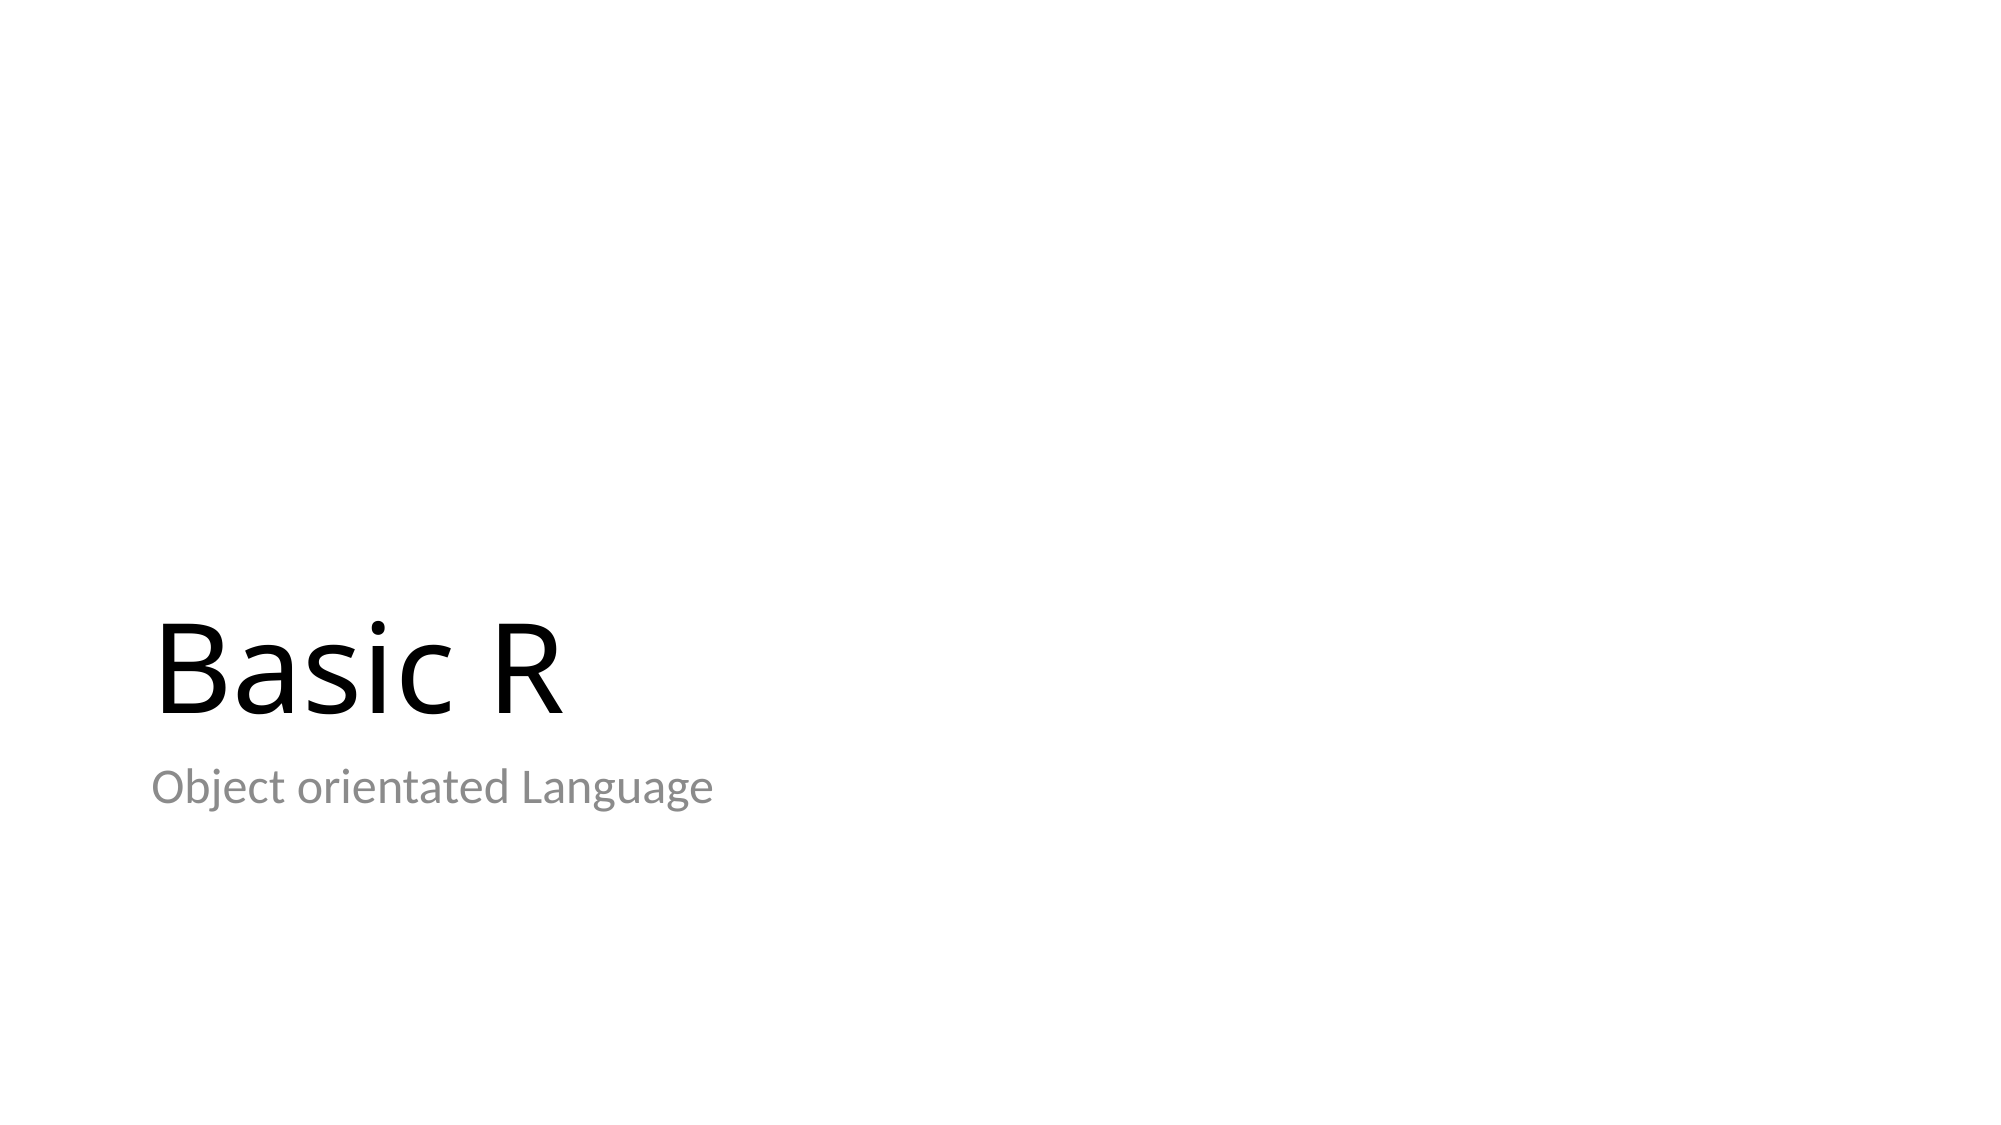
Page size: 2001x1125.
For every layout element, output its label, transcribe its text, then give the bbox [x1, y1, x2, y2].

list Object orientated Language [136, 752, 1862, 999]
title Basic R [136, 280, 1862, 749]
